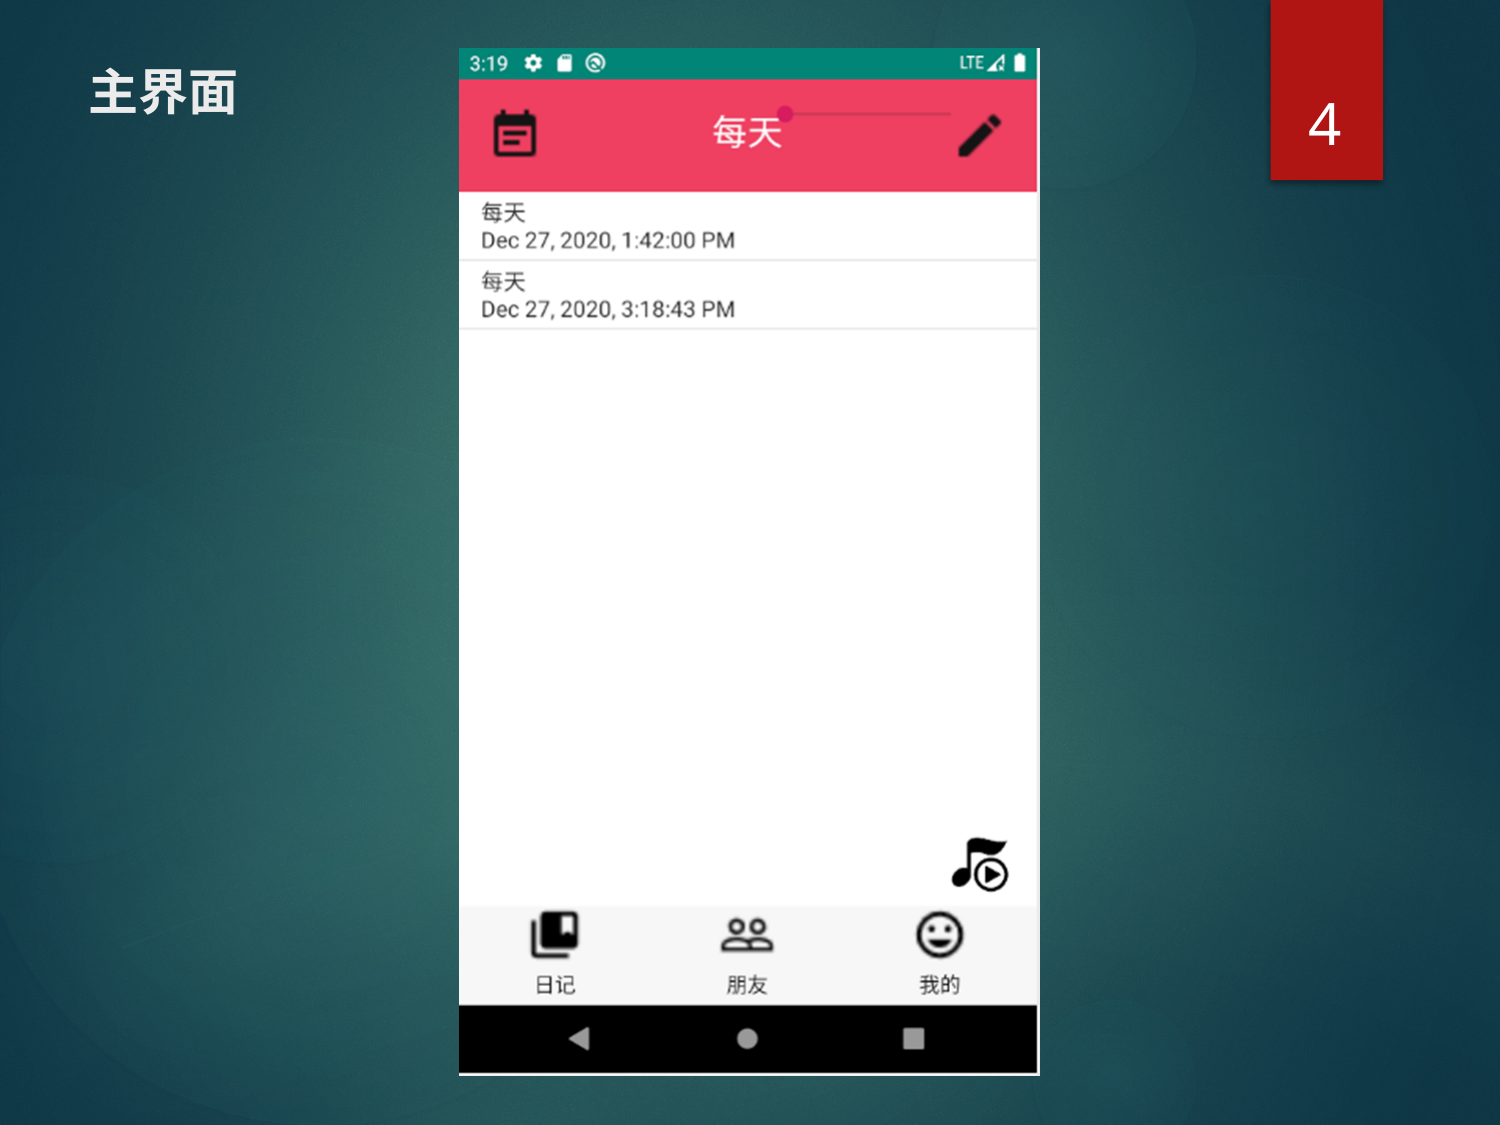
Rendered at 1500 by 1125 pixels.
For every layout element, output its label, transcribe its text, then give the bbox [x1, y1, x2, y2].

slide_number 4 [1273, 48, 1378, 175]
picture [459, 48, 1041, 1077]
title 主界面 [88, 63, 241, 119]
